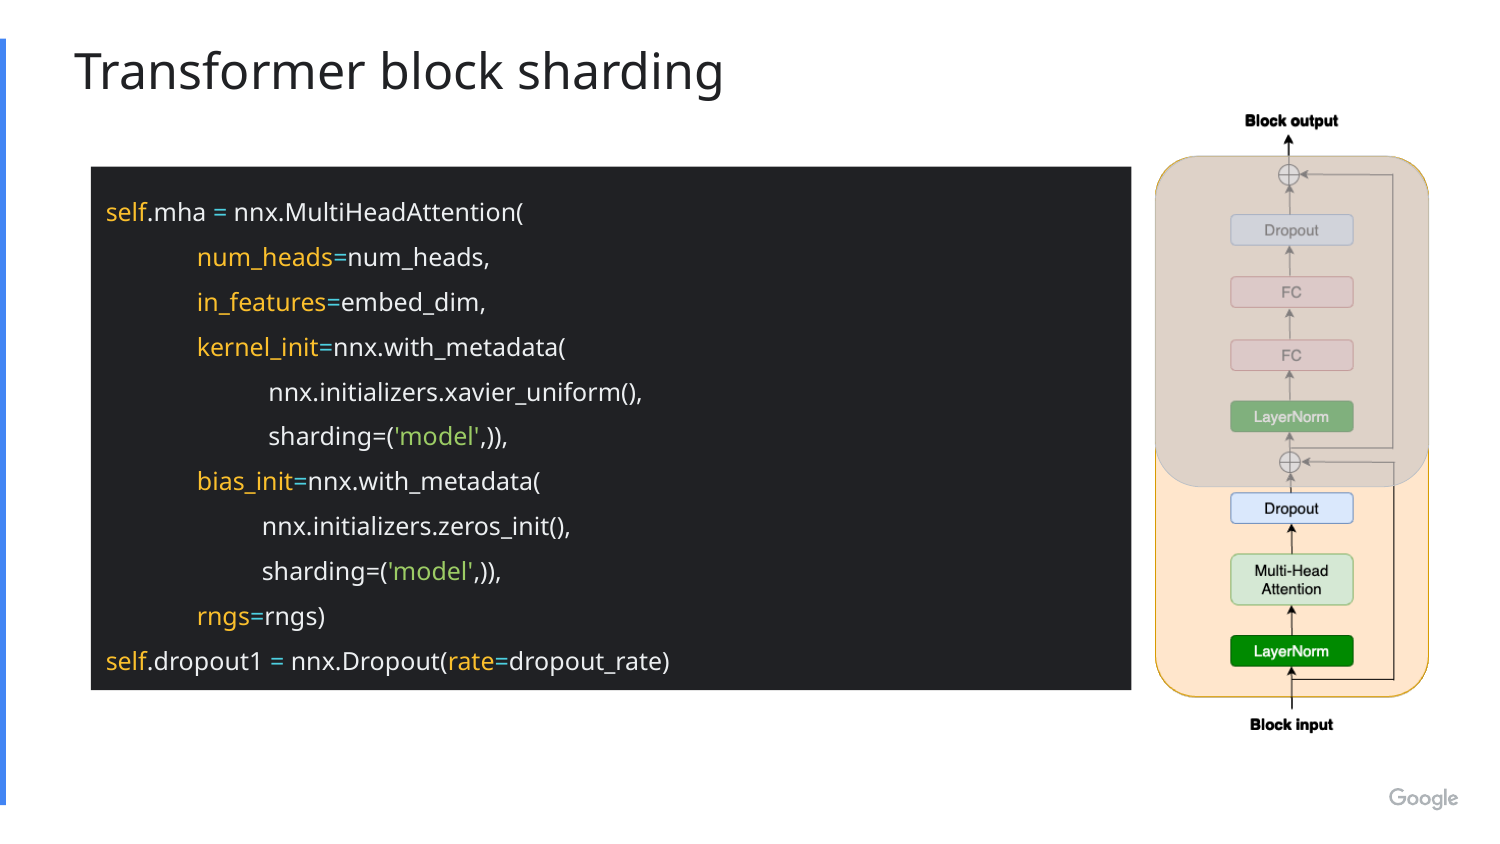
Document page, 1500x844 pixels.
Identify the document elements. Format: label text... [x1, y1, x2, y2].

text_box Transformer block sharding [74, 3, 861, 144]
text_box self.mha = nnx.MultiHeadAttention( num_heads=num_heads, in_features=embed_dim, kernel_init=nnx.with_metadata( nnx.initializers.xavier_uniform(), sharding=('model',)), bias_init=nnx.with_metadata( nnx.initializers.zeros_init(), sharding=('model',)), rngs=rngs) self.dropout1 = nnx.Dropout(rate=dropout_rate) [90, 166, 1132, 691]
picture [1131, 0, 1500, 739]
